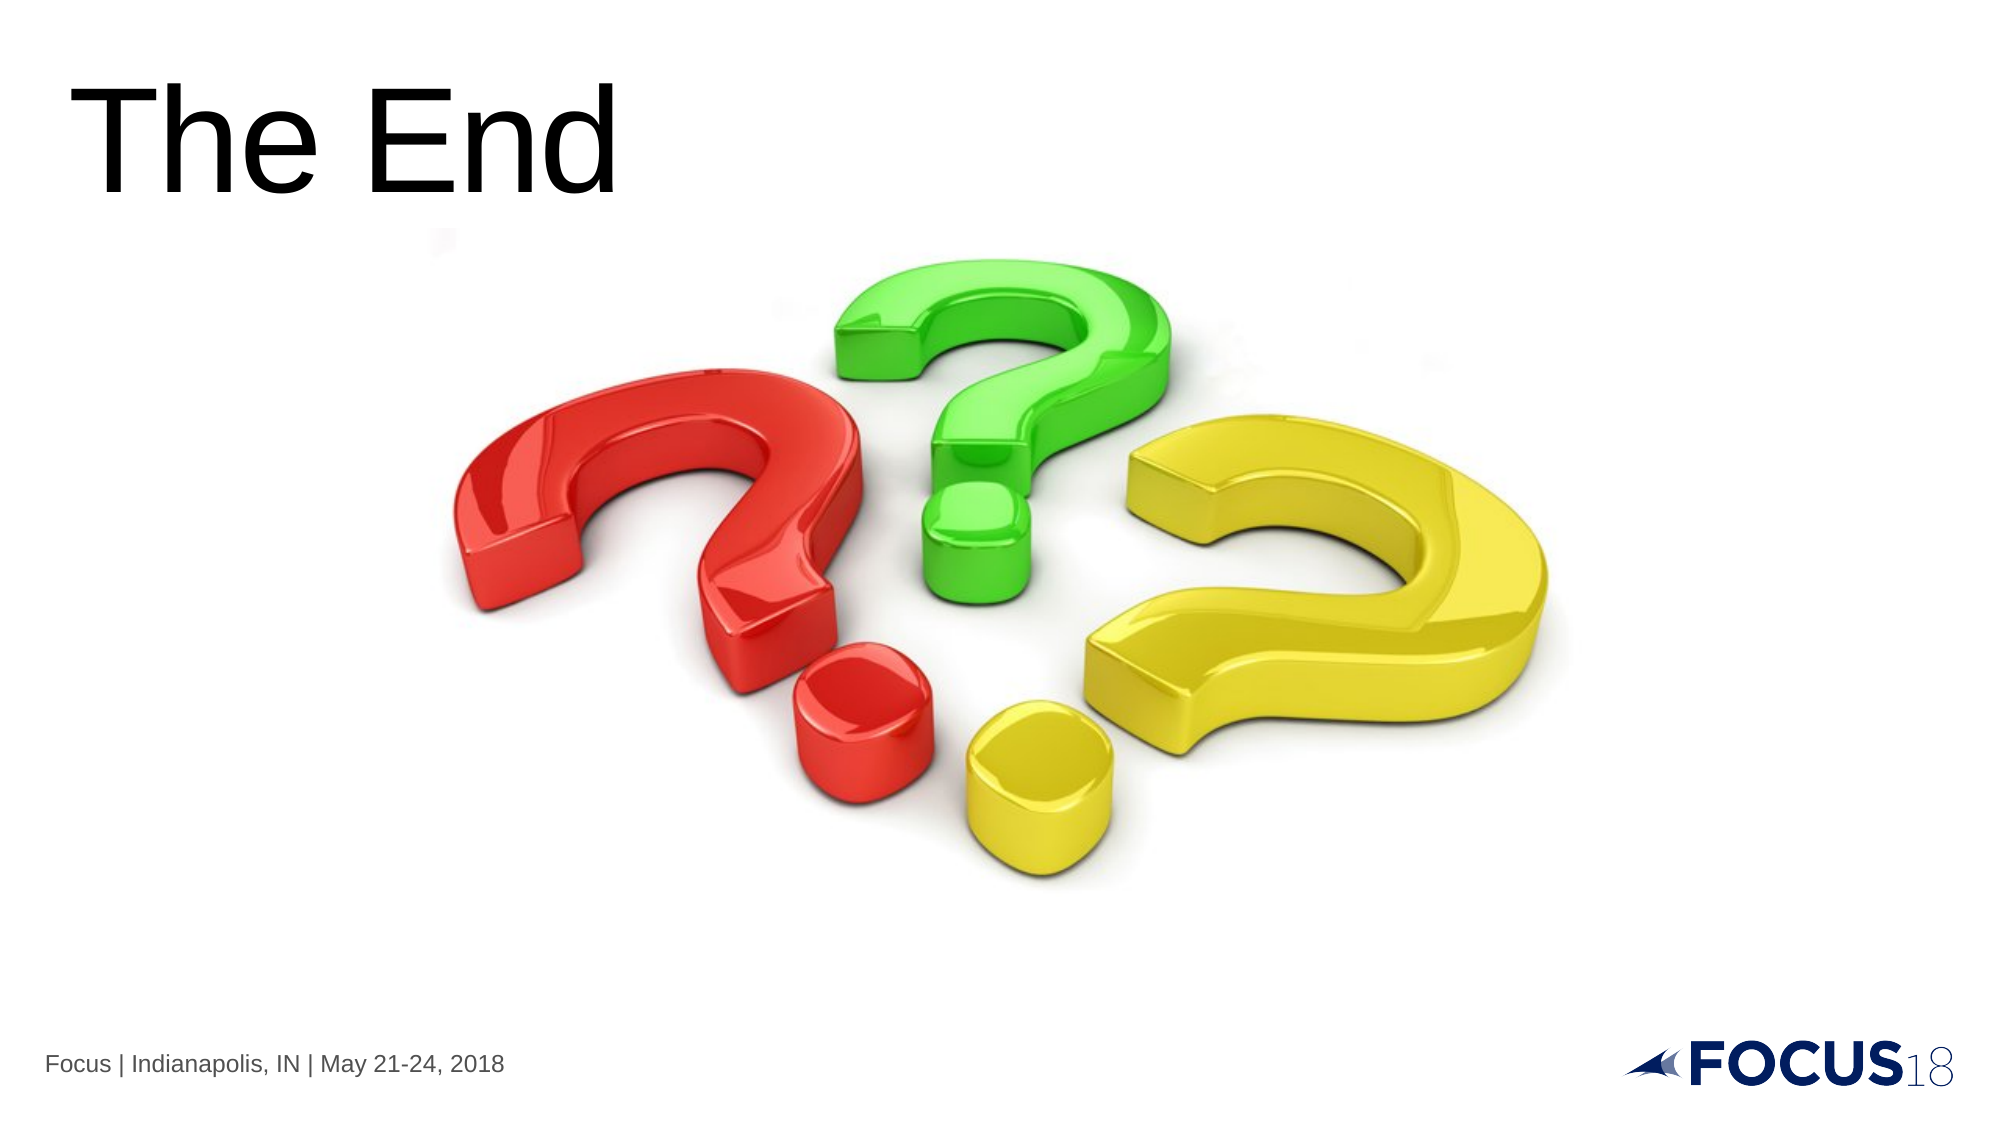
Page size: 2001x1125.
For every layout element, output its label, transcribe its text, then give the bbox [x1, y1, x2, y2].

title The End [44, 47, 1957, 196]
picture [1619, 1038, 1956, 1088]
picture [405, 227, 1594, 898]
